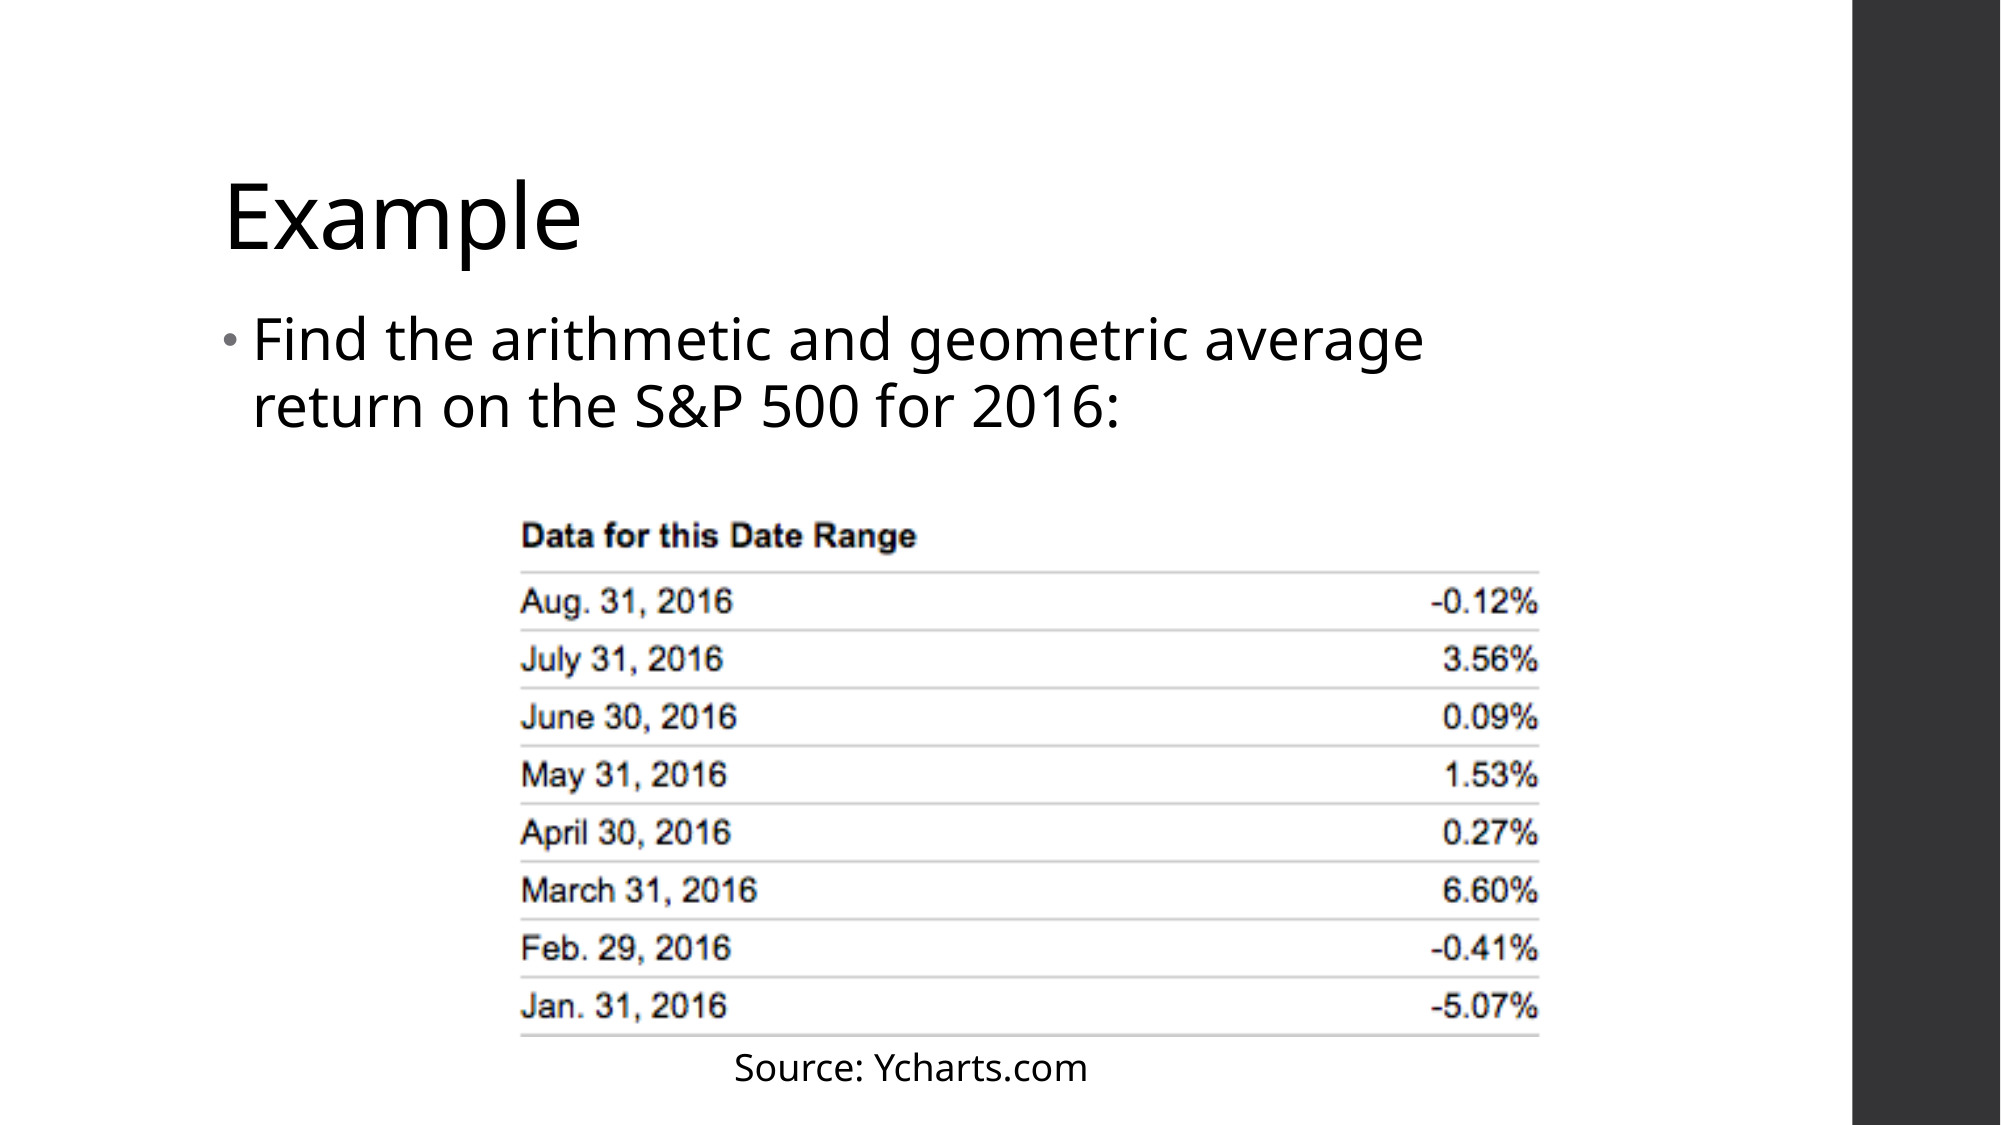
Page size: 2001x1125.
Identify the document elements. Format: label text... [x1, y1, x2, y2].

title Example [206, 60, 1797, 278]
text_box Source: Ycharts.com [719, 1045, 1105, 1097]
picture [503, 472, 1569, 1037]
list Find the arithmetic and geometric average return on the S&P 500 for 2016: [206, 299, 1617, 1014]
